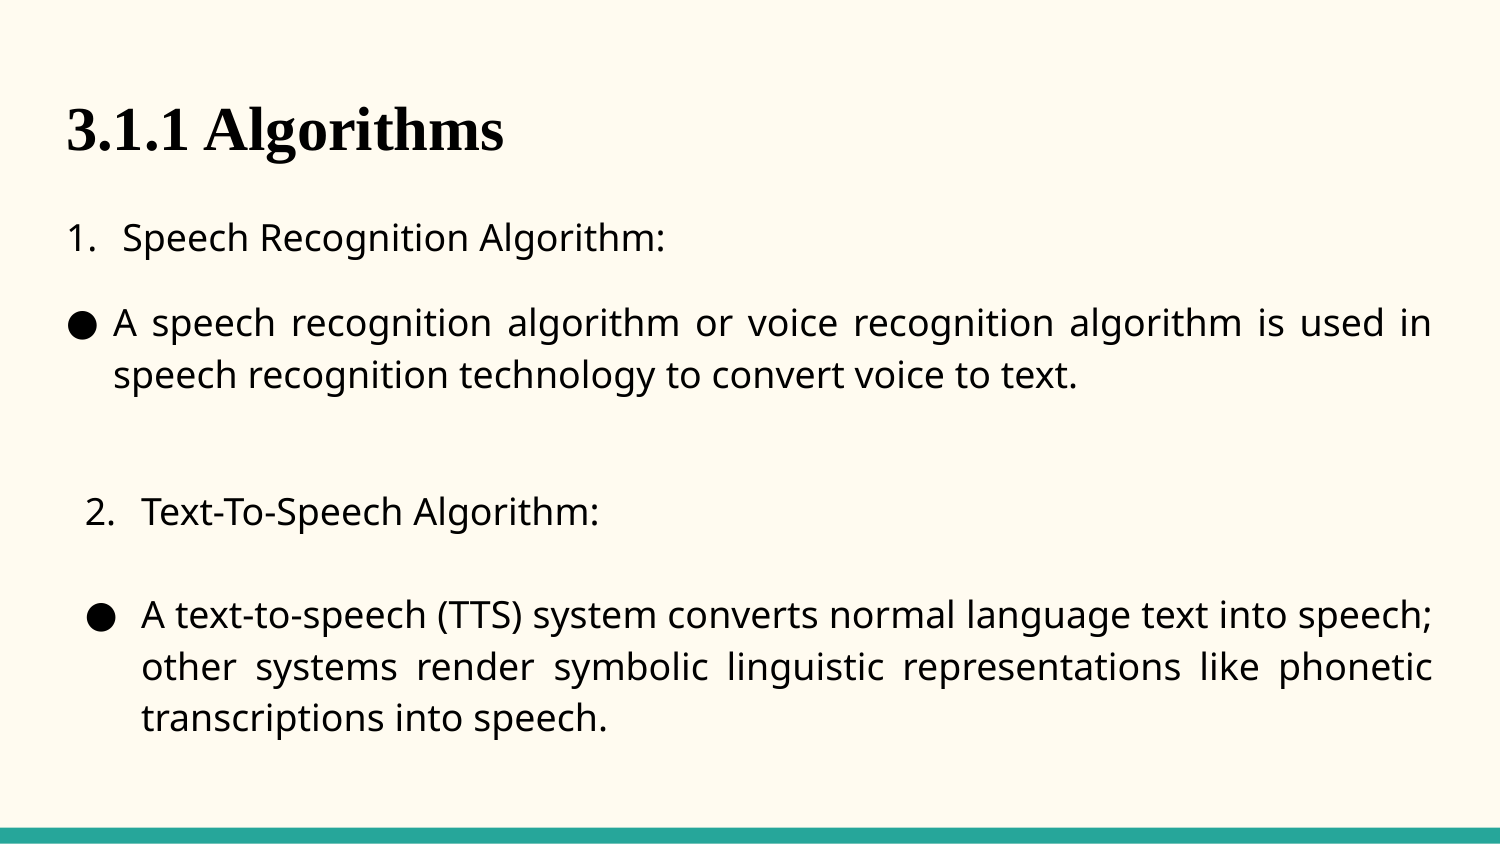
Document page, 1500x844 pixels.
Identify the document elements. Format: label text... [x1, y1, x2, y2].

list Speech Recognition Algorithm: A speech recognition algorithm or voice recognition algorithm is used in speech recognition technology to convert voice to text. Text-To-Speech Algorithm: A text-to-speech (TTS) system converts normal language text into speech; other systems render symbolic linguistic representations like phonetic transcriptions into speech. [51, 192, 1449, 750]
title 3.1.1 Algorithms [51, 72, 1449, 174]
